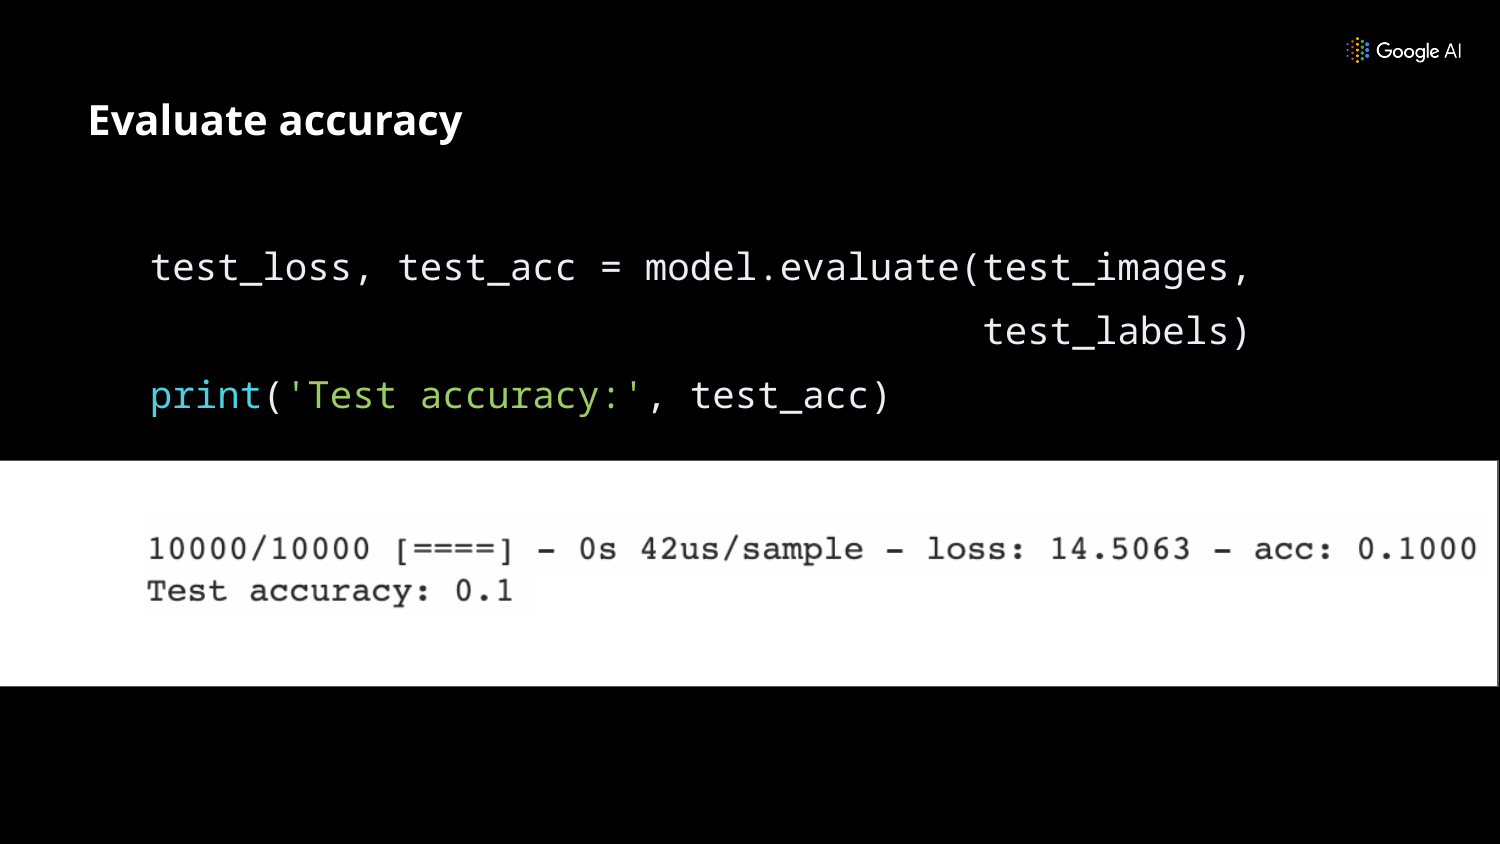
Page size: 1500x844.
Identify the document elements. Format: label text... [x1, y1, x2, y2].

text_box test_loss, test_acc = model.evaluate(test_images, test_labels) print('Test accuracy:', test_acc) [72, 209, 1450, 436]
text_box [0, 460, 1498, 687]
title Evaluate accuracy [72, 85, 1311, 154]
picture [1335, 21, 1472, 70]
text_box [144, 510, 1487, 618]
